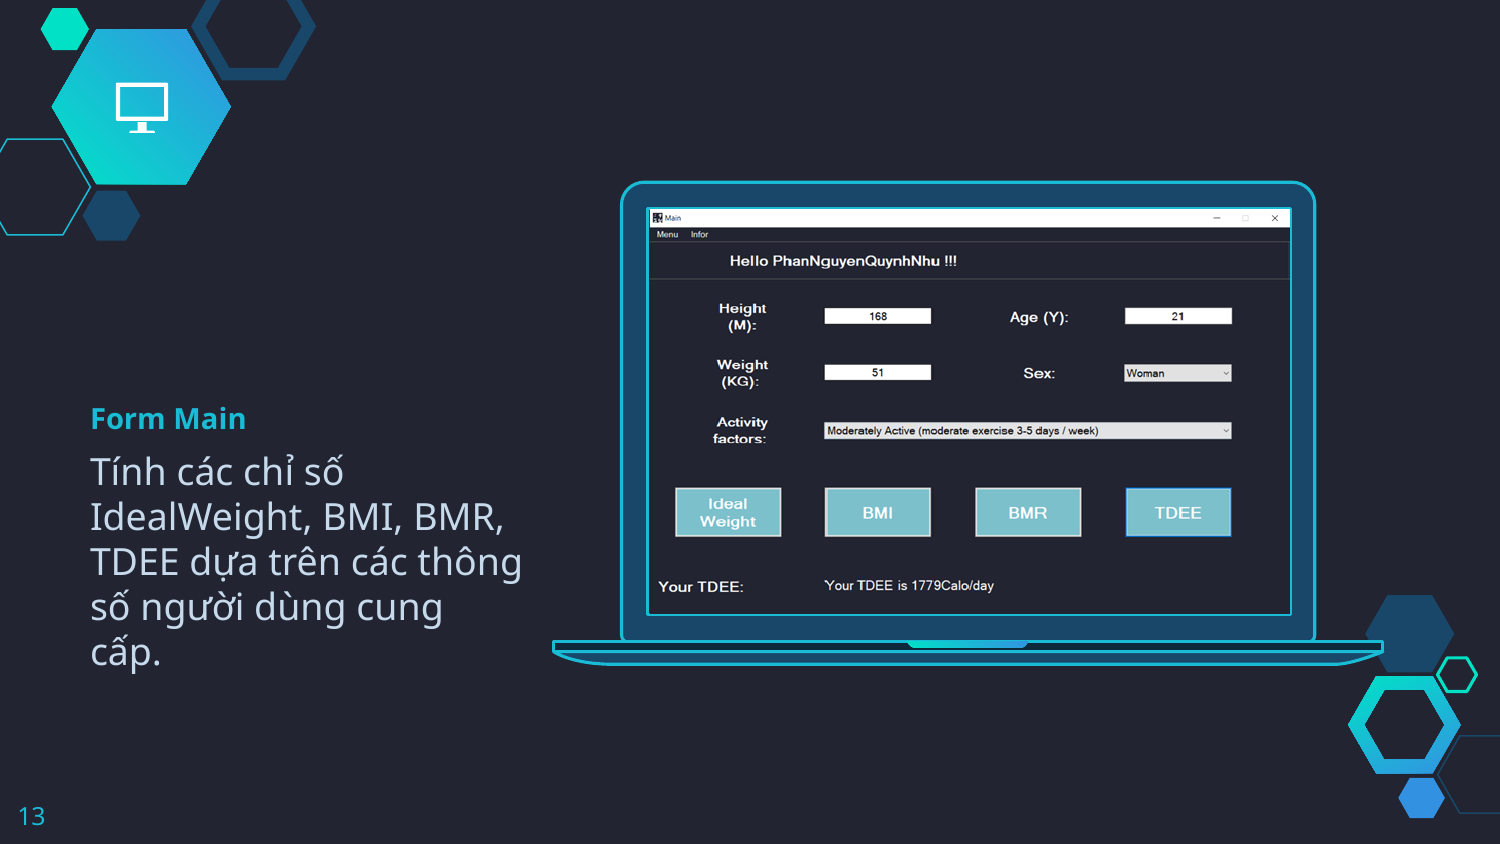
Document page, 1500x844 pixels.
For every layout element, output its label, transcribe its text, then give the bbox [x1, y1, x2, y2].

slide_number 13 [2, 785, 93, 844]
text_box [553, 181, 1384, 665]
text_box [115, 82, 169, 134]
list Form Main Tính các chỉ số IdealWeight, BMI, BMR, TDEE dựa trên các thông số người dùng cung cấp. [75, 242, 541, 689]
picture [649, 209, 1291, 614]
